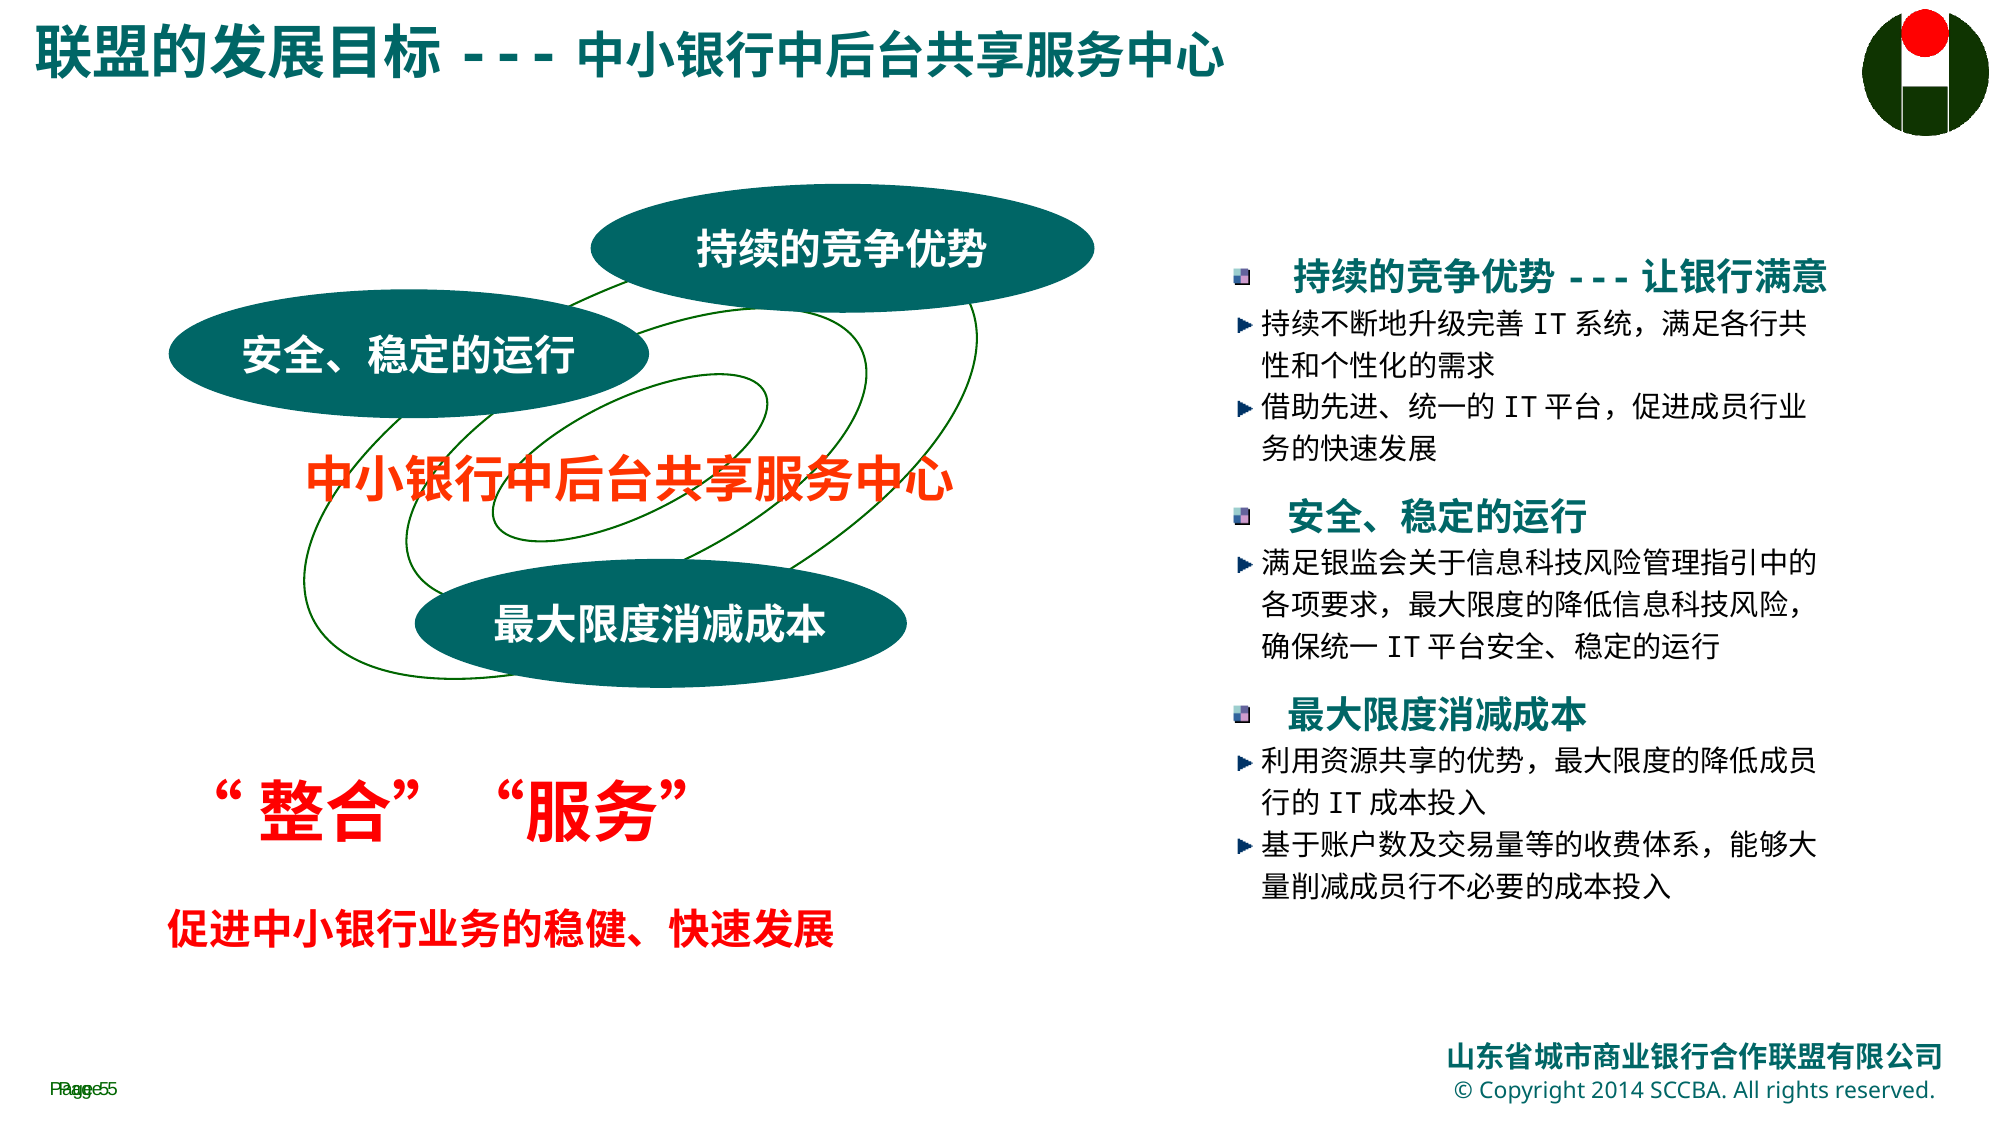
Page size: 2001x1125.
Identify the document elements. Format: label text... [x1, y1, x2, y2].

slide_number Page 4 [34, 1065, 302, 1120]
text_box 促进中小银行业务的稳健、快速发展 [152, 865, 969, 960]
picture [1232, 833, 1253, 854]
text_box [275, 290, 1006, 629]
picture [1232, 312, 1253, 333]
text_box 最大限度消减成本 [421, 638, 901, 688]
picture [1232, 395, 1253, 417]
picture [1232, 750, 1253, 771]
picture [1232, 506, 1250, 525]
picture [1232, 267, 1250, 285]
picture [1862, 9, 1989, 136]
text_box 联盟的发展目标---中小银行中后台共享服务中心 [19, 7, 1615, 90]
text_box Page 4 [26, 1065, 227, 1119]
text_box 持续的竞争优势---让银行满意 持续不断地升级完善IT系统，满足各行共性和个性化的需求 借助先进、统一的IT平台，促进成员行业务的快速发展 安全、稳定的运行 满足银监会关于信息科技风险管理指引中的各项要求，最大限度的降低信息科技风险，确保统一IT平台安全、稳定的运行 最大限度消减成本 利用资源共享的优势，最大限度的降低成员行的IT成本投入 基于账户数及交易量等的收费体系，能够大量削减成员行不必要的成本投入 [1217, 218, 1851, 911]
picture [1232, 704, 1250, 723]
text_box “整合”“服务” [161, 762, 859, 857]
text_box 持续的竞争优势 [590, 183, 1095, 297]
picture [1232, 551, 1253, 573]
text_box 安全、稳定的运行 [168, 301, 270, 407]
